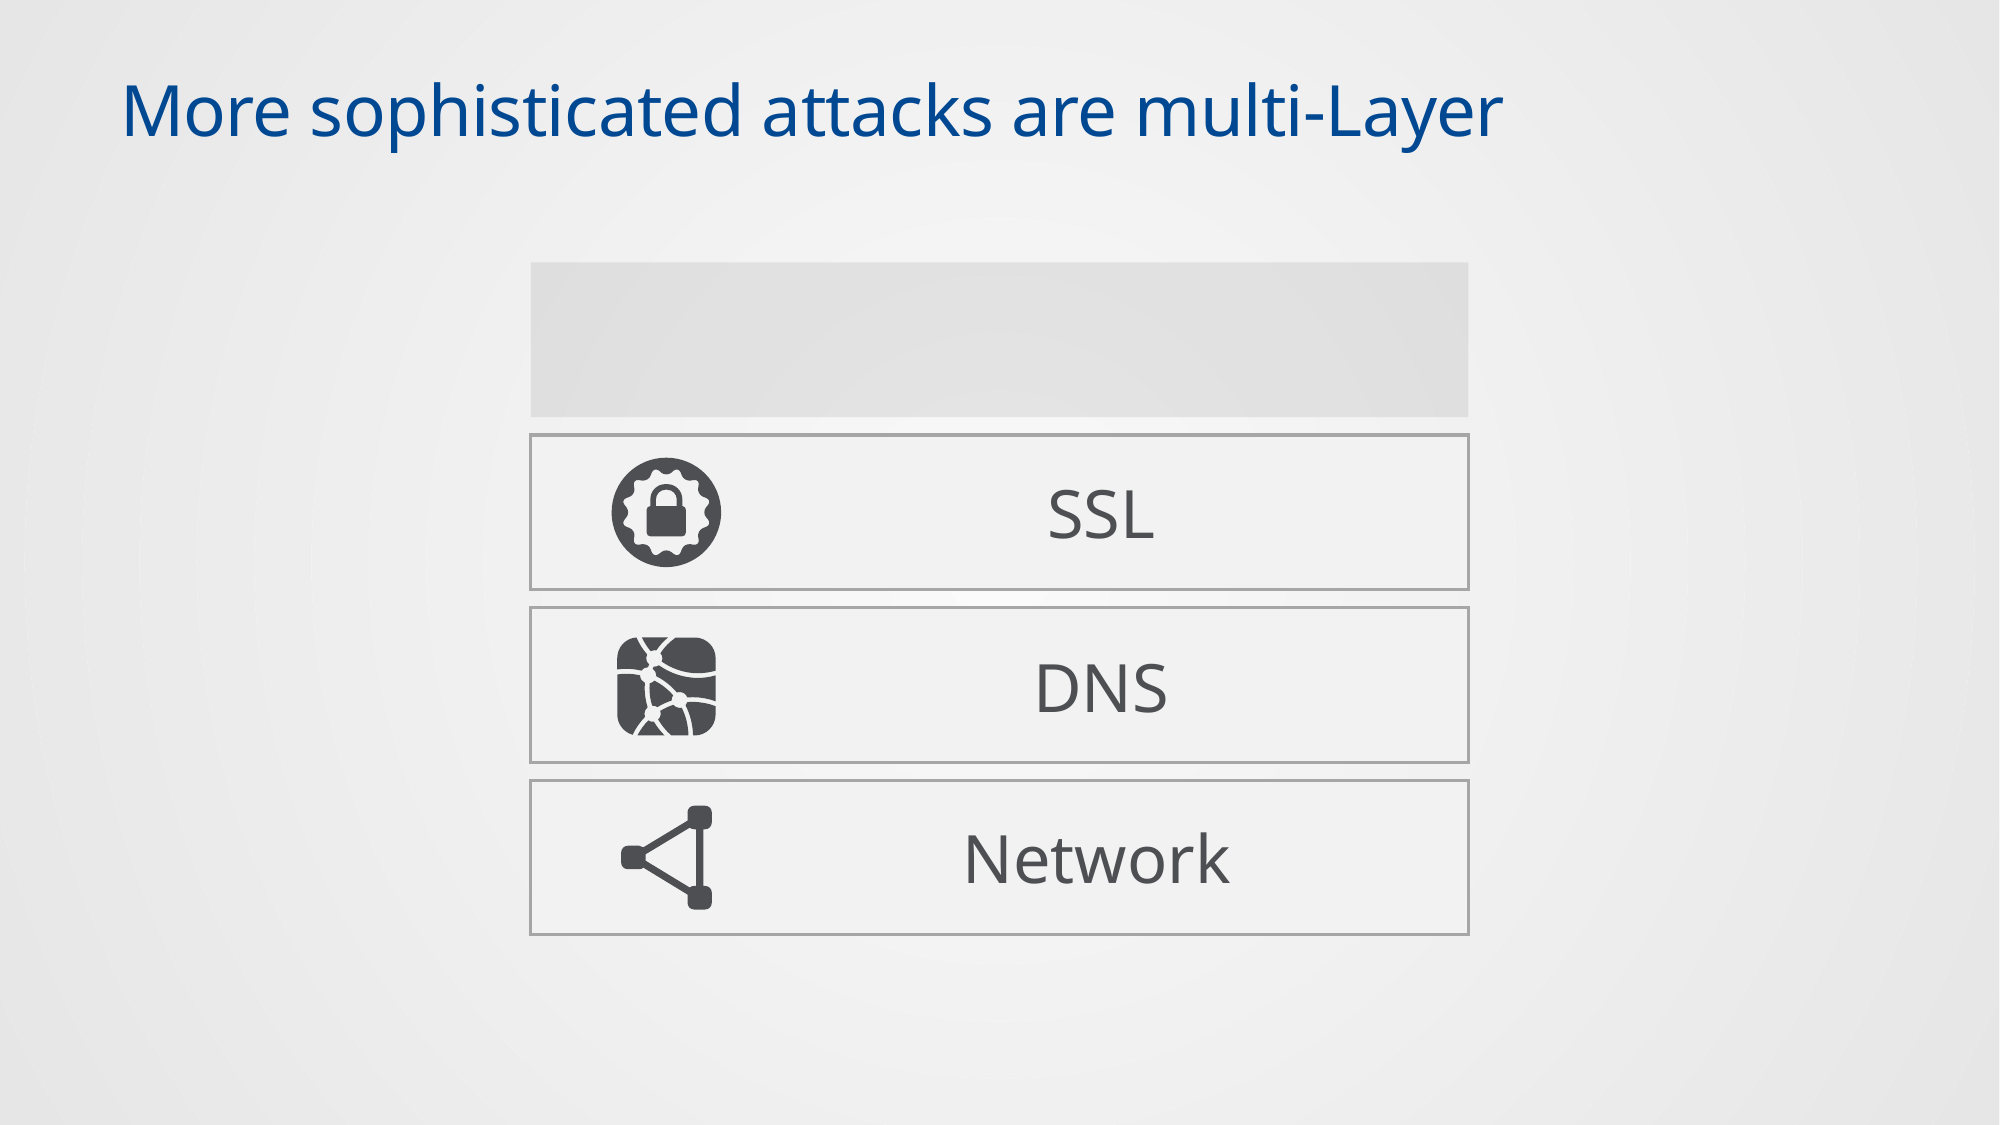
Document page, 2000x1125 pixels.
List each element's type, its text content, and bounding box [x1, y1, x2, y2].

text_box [617, 637, 716, 736]
text_box [611, 457, 722, 568]
text_box [530, 779, 1469, 936]
text_box Network [725, 809, 1469, 905]
text_box SSL [734, 464, 1469, 560]
text_box [530, 607, 1469, 763]
text_box [530, 262, 1469, 418]
title More sophisticated attacks are multi-Layer [120, 82, 1920, 233]
text_box [530, 434, 1469, 590]
text_box [621, 805, 712, 910]
text_box DNS [734, 638, 1469, 734]
